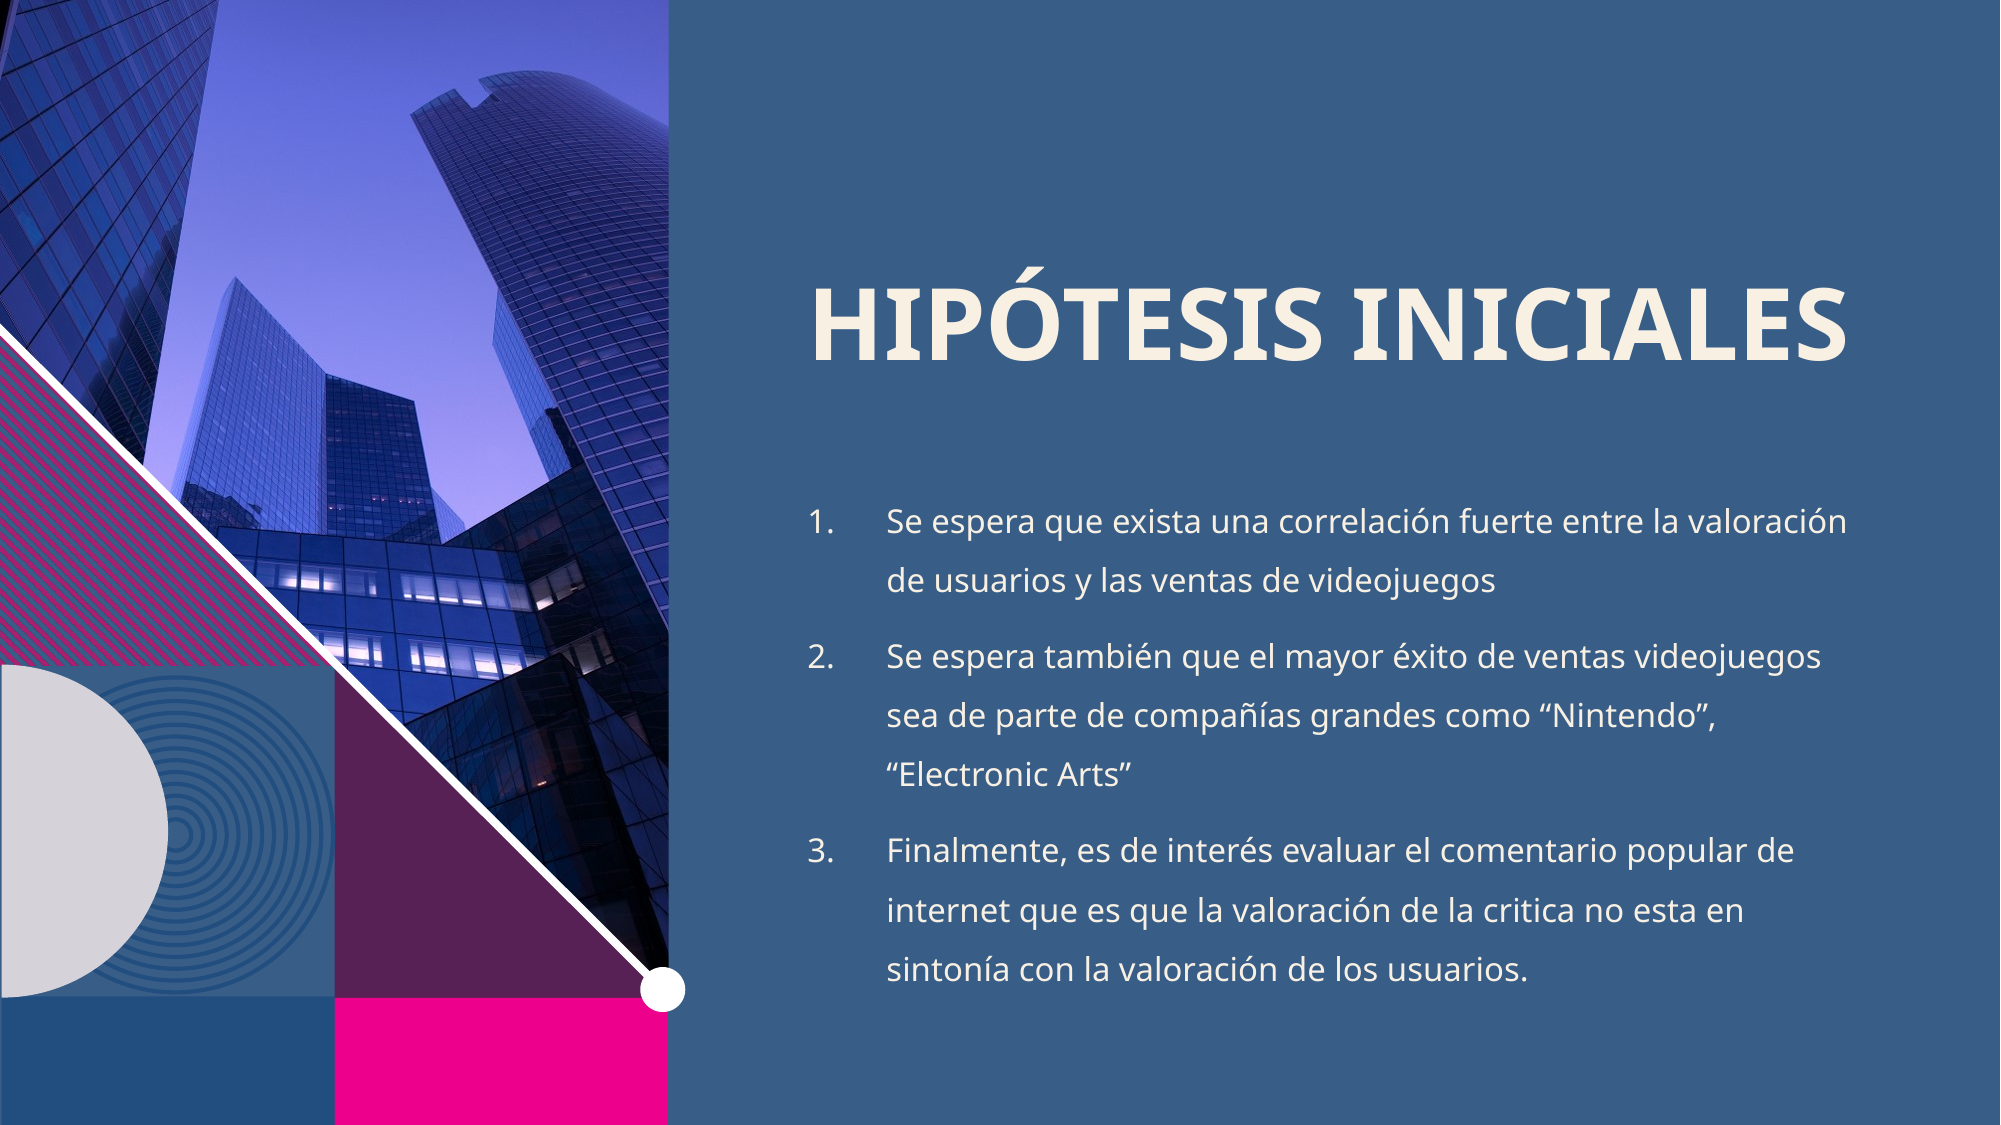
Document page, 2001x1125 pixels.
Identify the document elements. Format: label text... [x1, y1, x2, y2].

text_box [0, 313, 667, 994]
text_box [642, 966, 687, 1014]
subtitle Se espera que exista una correlación fuerte entre la valoración de usuarios y las ventas de videojuegos Se espera también que el mayor éxito de ventas videojuegos sea de parte de compañías grandes como “Nintendo”, “Electronic Arts” Finalmente, es de interés evaluar el comentario popular de internet que es que la valoración de la critica no esta en sintonía con la valoración de los usuarios. [792, 472, 1875, 998]
title Hipótesis iniciales [792, 89, 1875, 390]
picture [0, 0, 669, 1001]
